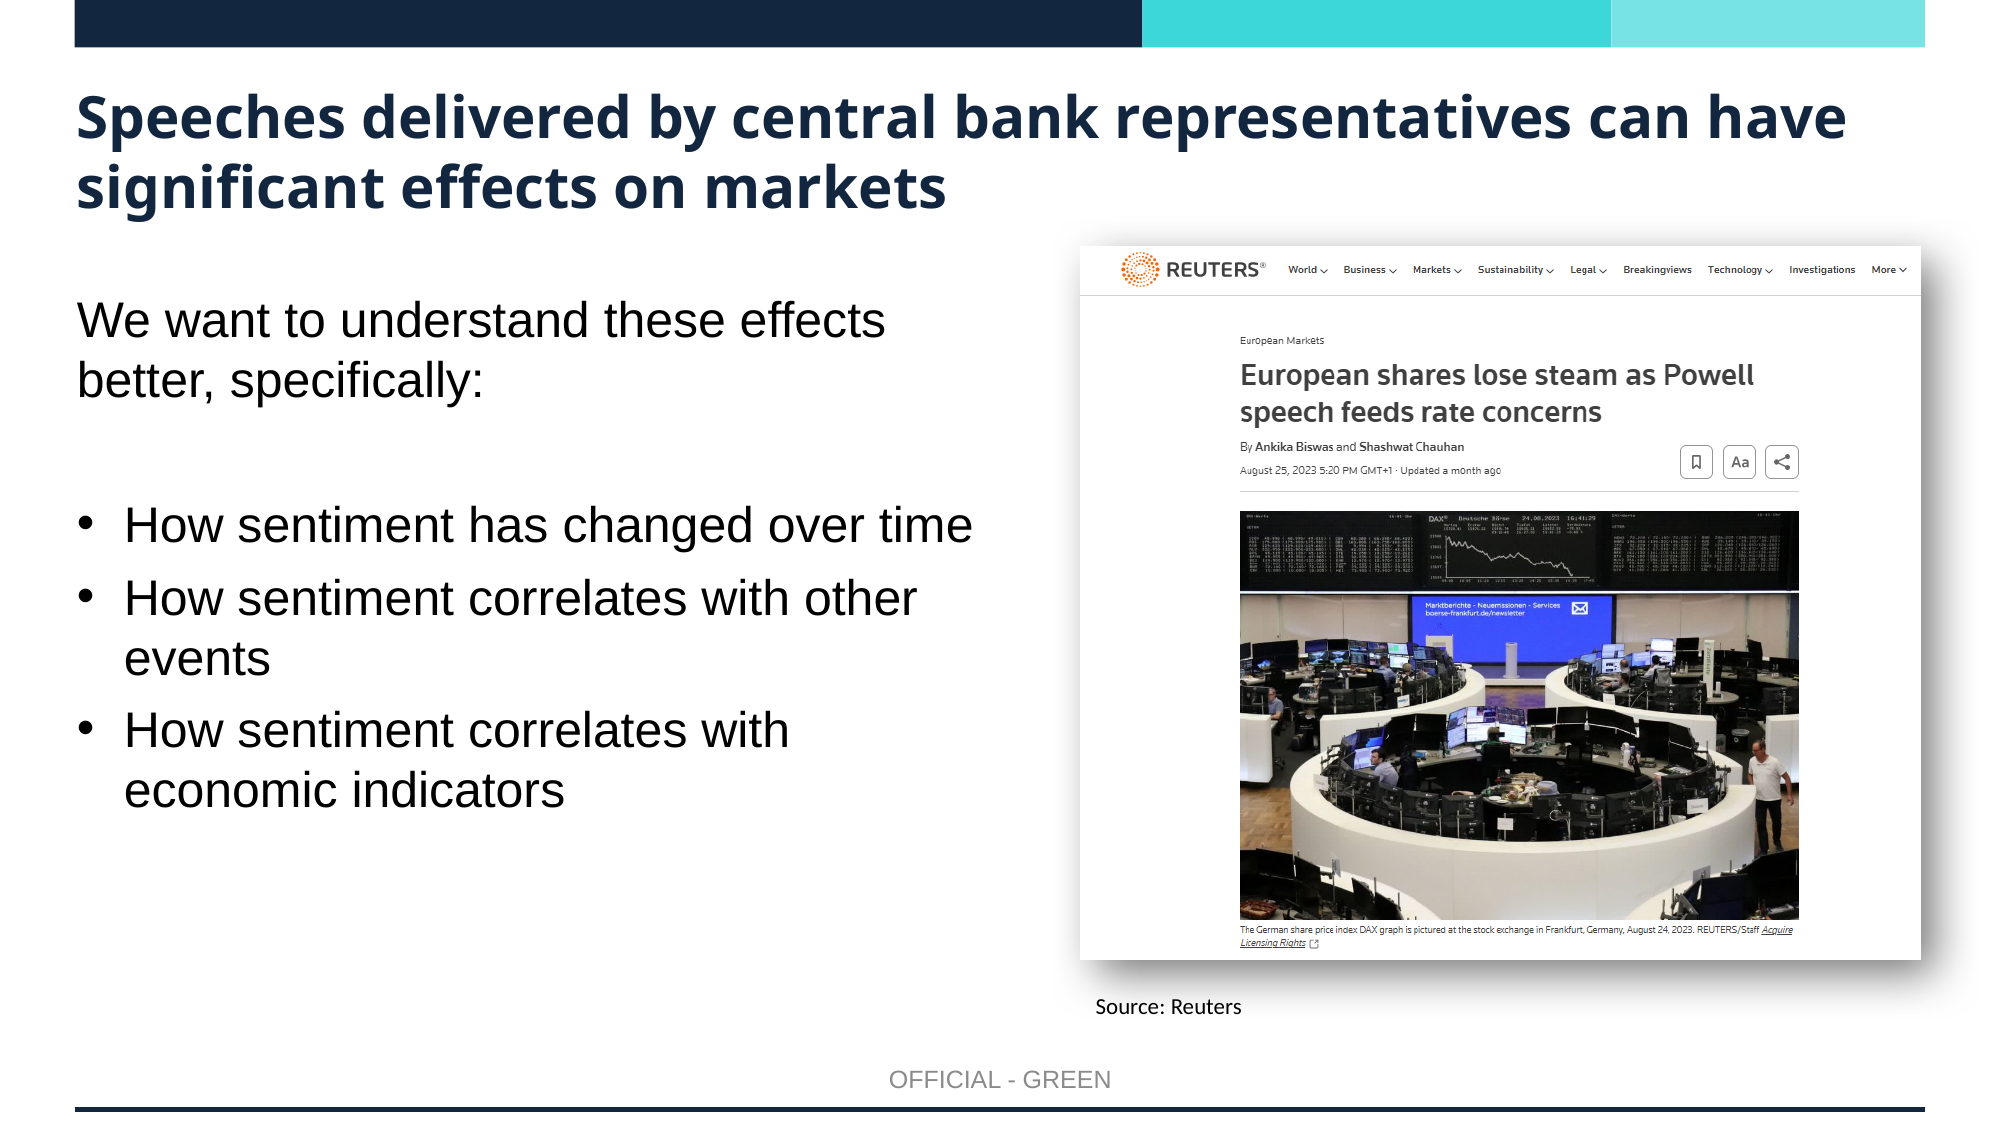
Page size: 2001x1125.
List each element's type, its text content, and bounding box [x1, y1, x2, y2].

list We want to understand these effects better, specifically: How sentiment has changed over time How sentiment correlates with other events How sentiment correlates with economic indicators [76, 287, 1006, 1047]
text_box Source: Reuters [1080, 990, 1541, 1027]
title Speeches delivered by central bank representatives can have significant effects on markets [76, 75, 1927, 225]
footer OFFICIAL - GREEN [500, 1046, 1501, 1110]
picture [1080, 246, 1921, 960]
